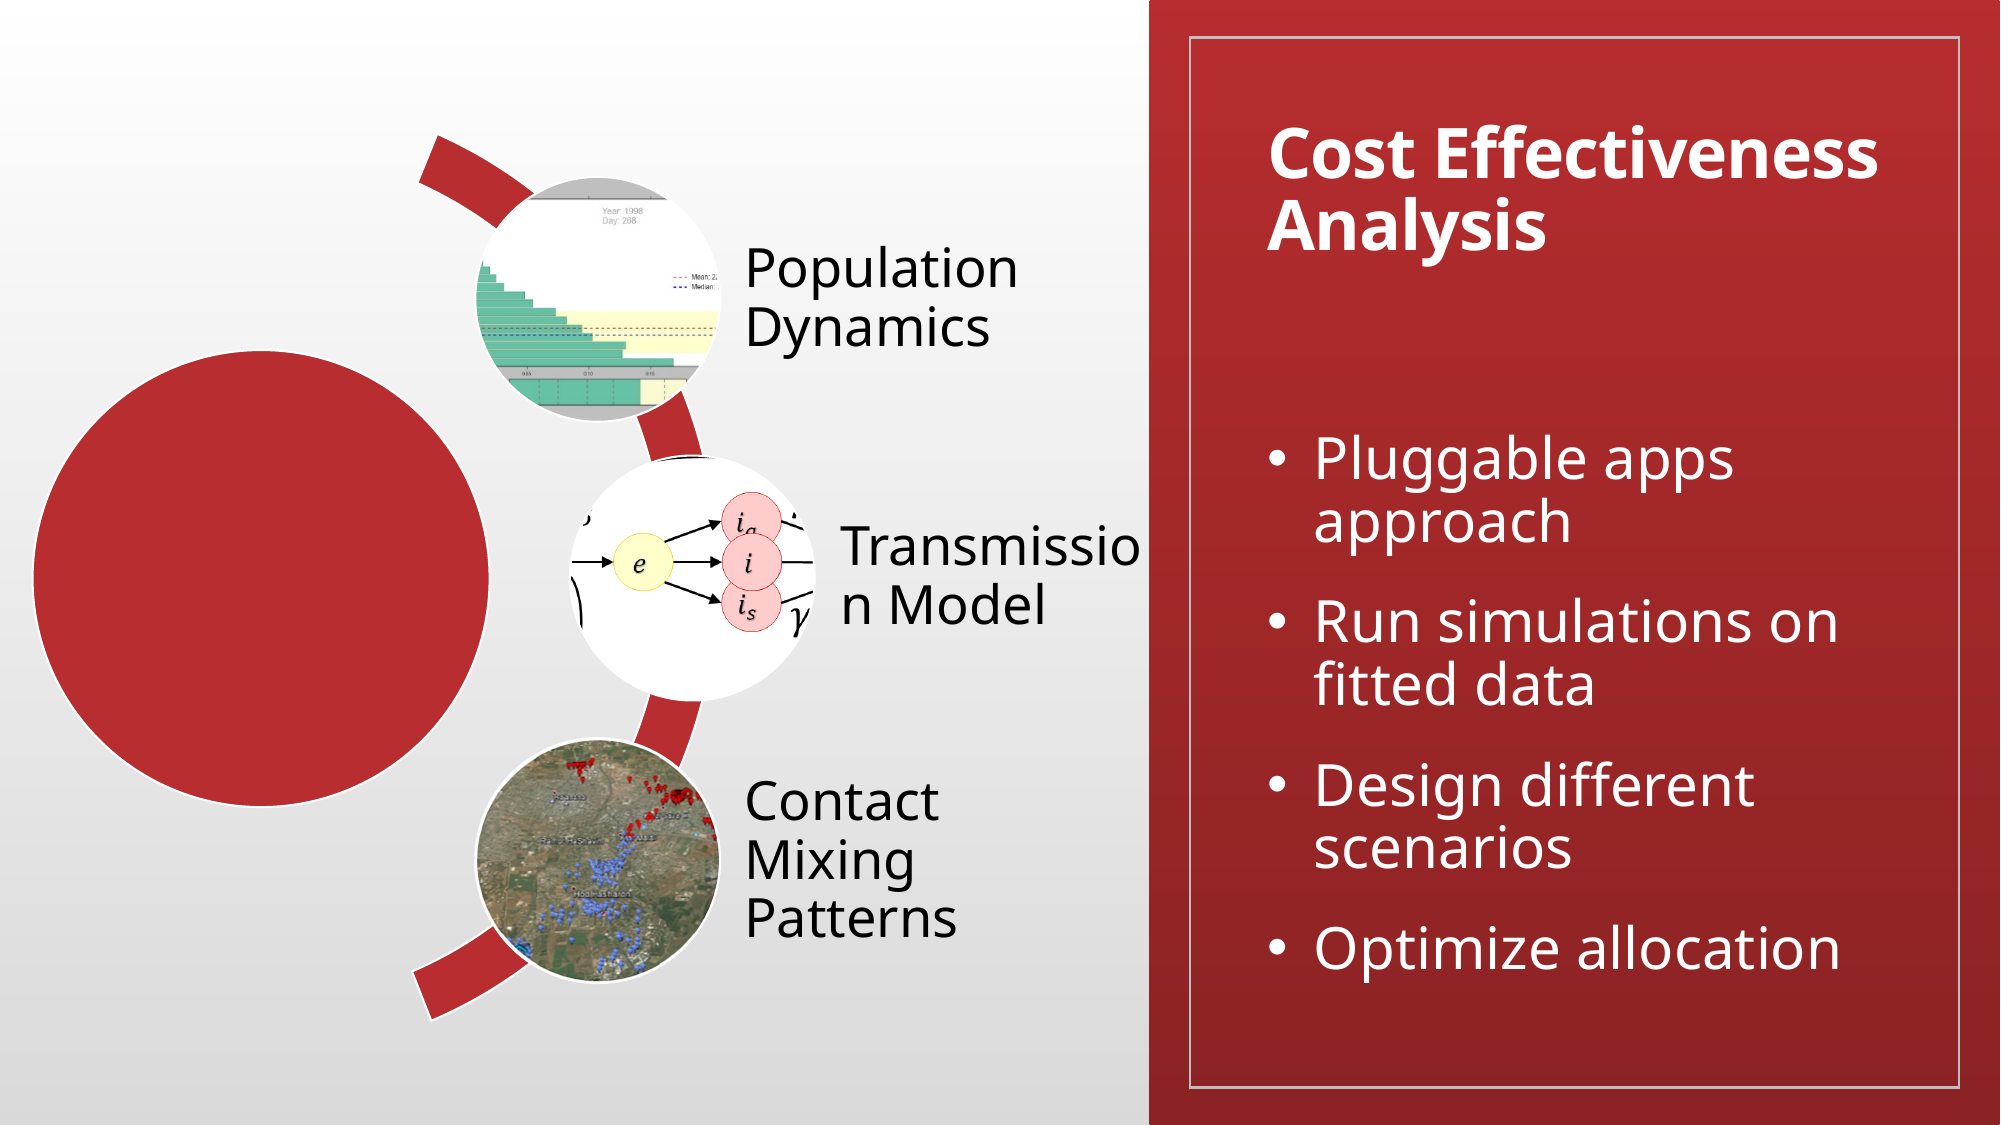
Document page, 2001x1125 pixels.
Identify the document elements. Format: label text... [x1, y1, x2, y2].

list Pluggable apps approach Run simulations on fitted data Design different scenarios Optimize allocation [1252, 421, 1898, 1050]
text_box Cost Effectiveness Analysis [1252, 97, 1898, 272]
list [0, 0, 1163, 1125]
